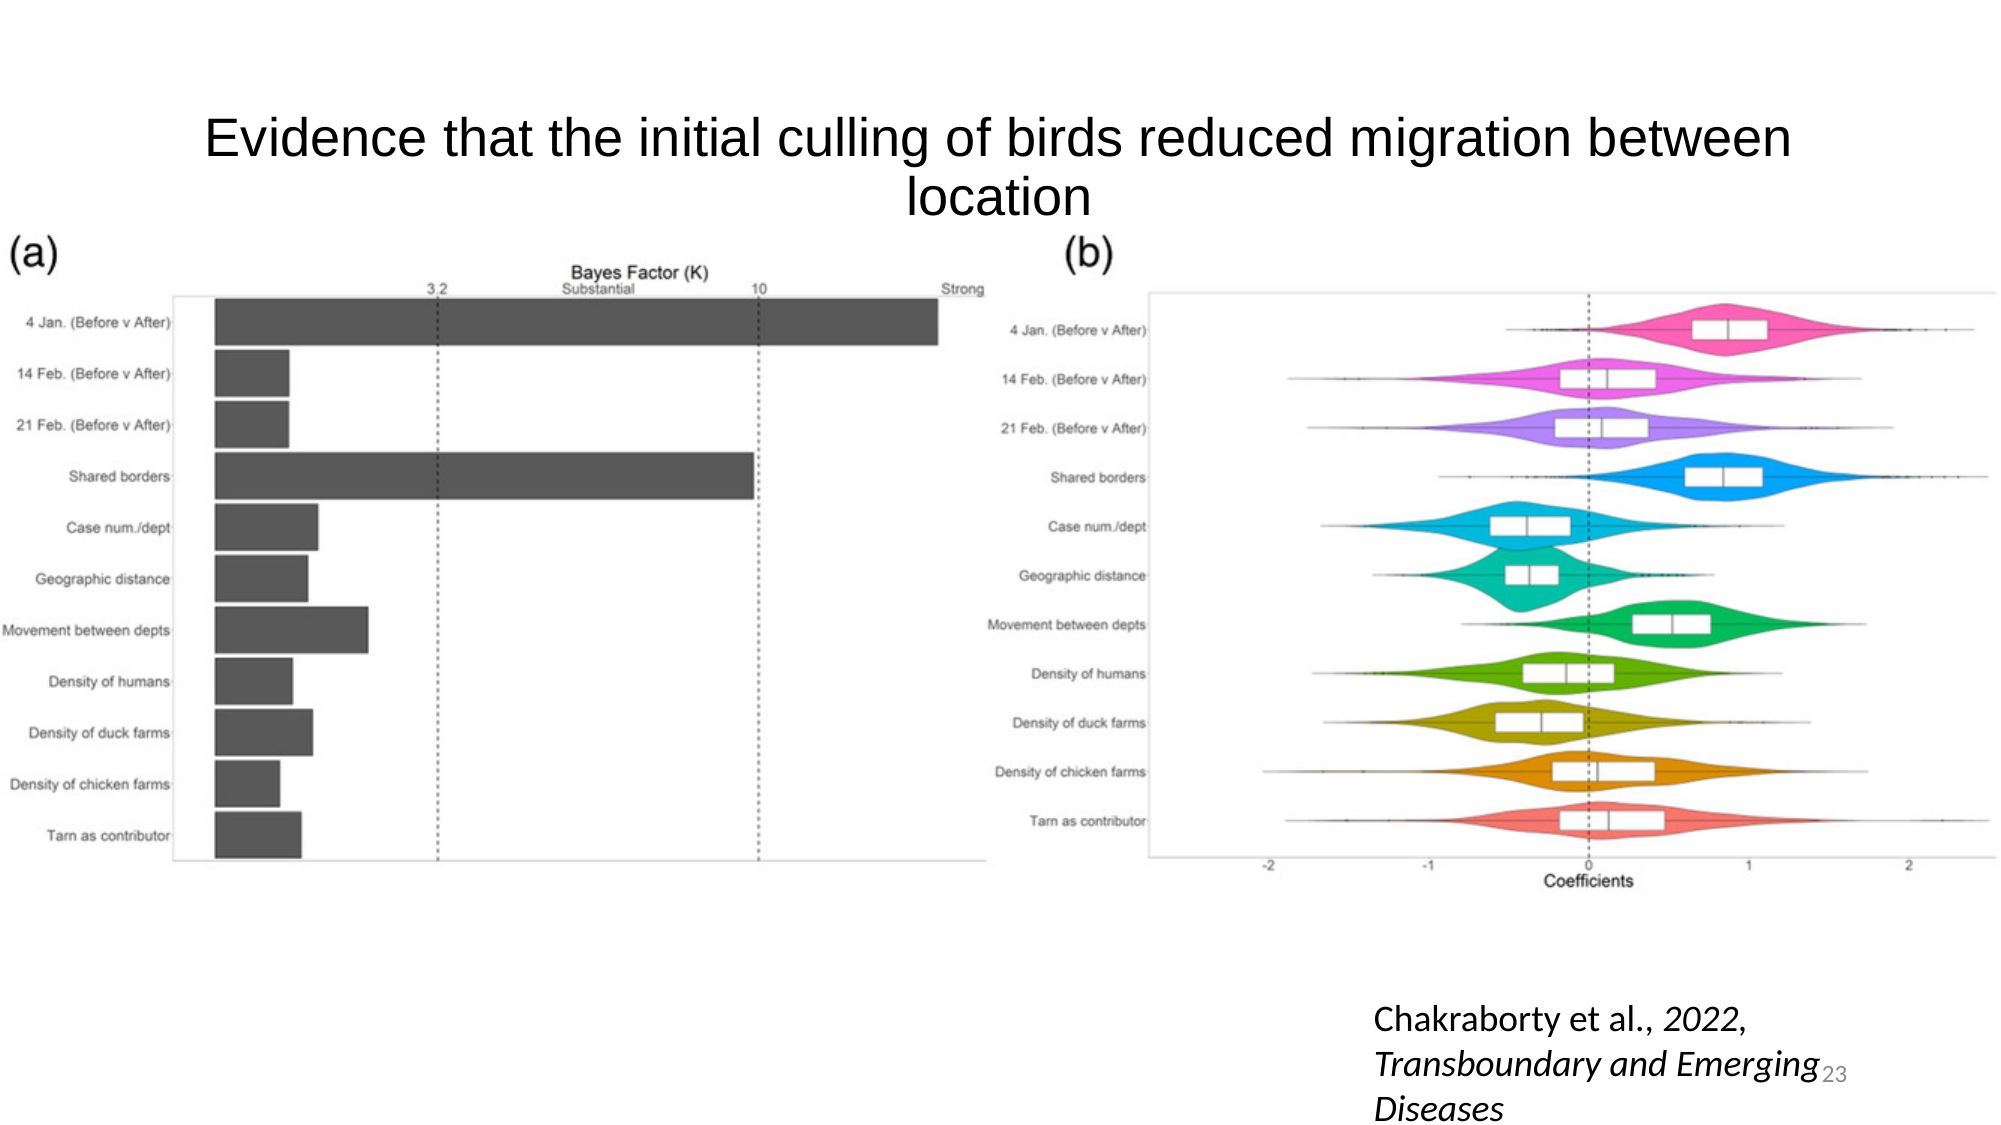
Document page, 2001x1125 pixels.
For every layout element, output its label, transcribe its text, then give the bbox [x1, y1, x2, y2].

text_box Chakraborty et al., 2022, Transboundary and Emerging Diseases [1359, 986, 1953, 1125]
title Evidence that the initial culling of birds reduced migration between location [137, 59, 1863, 232]
picture [0, 232, 2000, 892]
